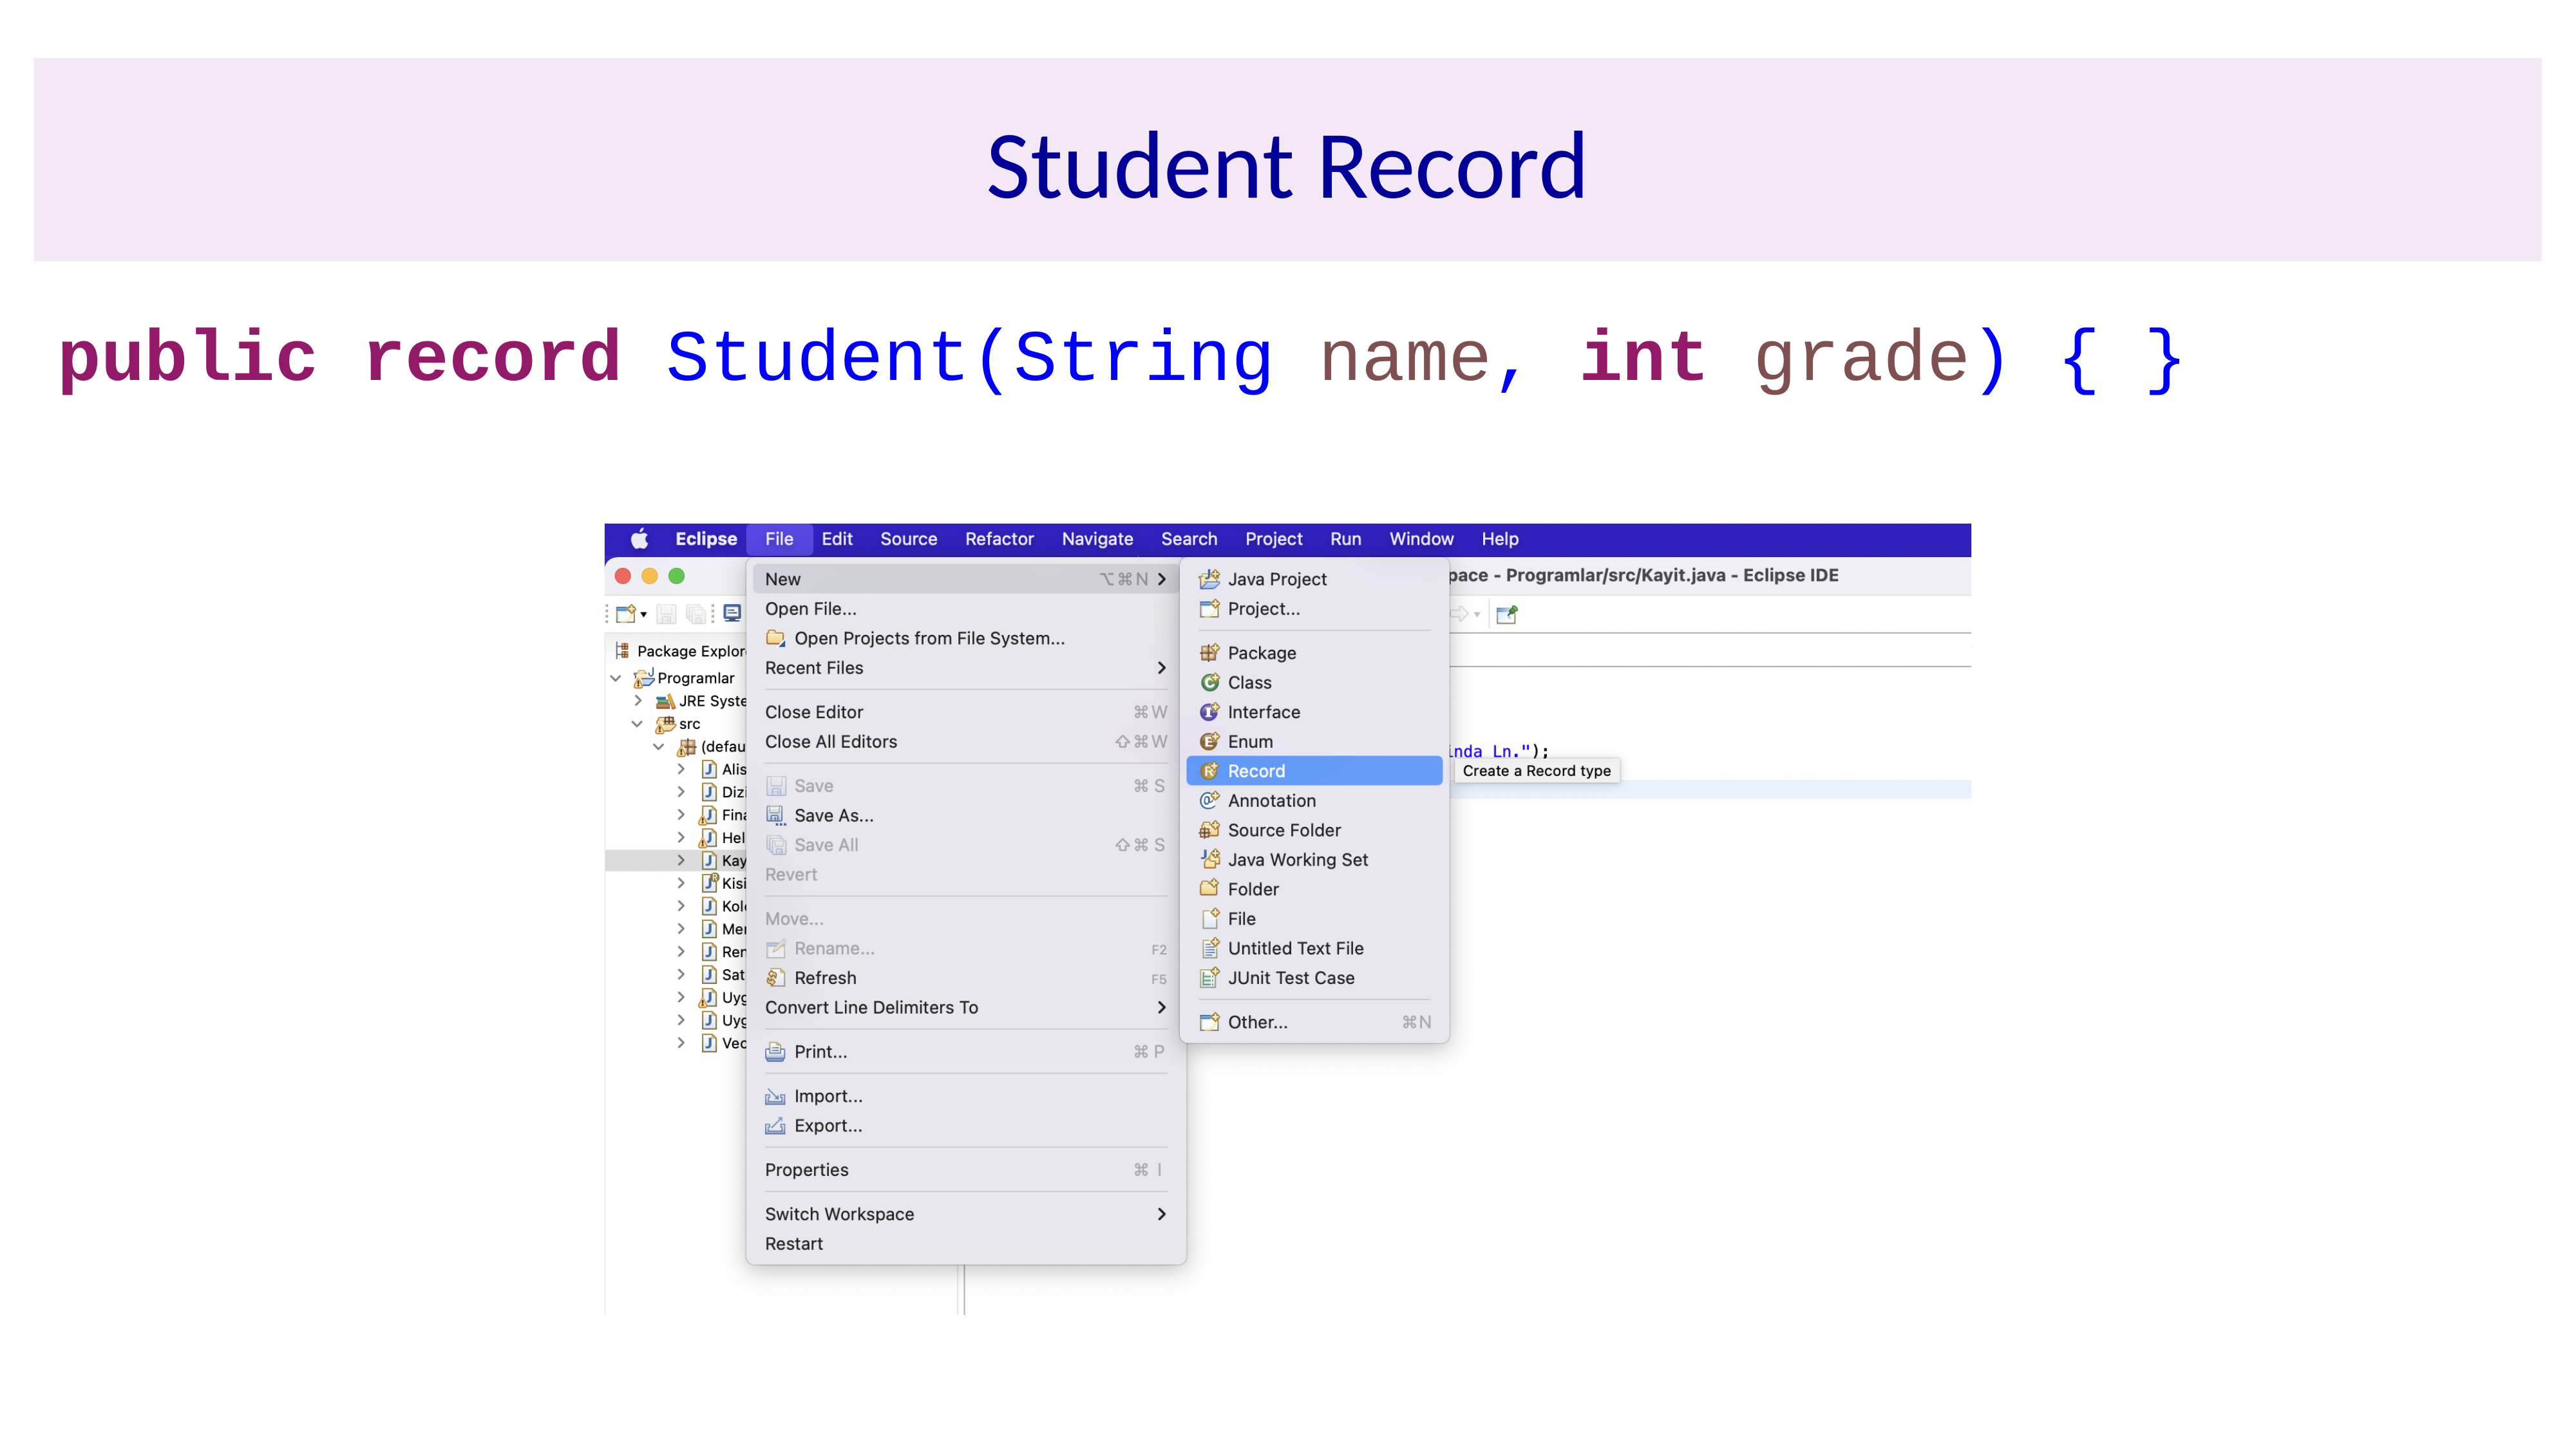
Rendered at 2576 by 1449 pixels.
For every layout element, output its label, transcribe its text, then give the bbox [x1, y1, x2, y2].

title Student Record [34, 58, 2542, 261]
picture [604, 524, 1972, 1315]
list public record Student(String name, int grade) { } [48, 298, 2539, 1409]
